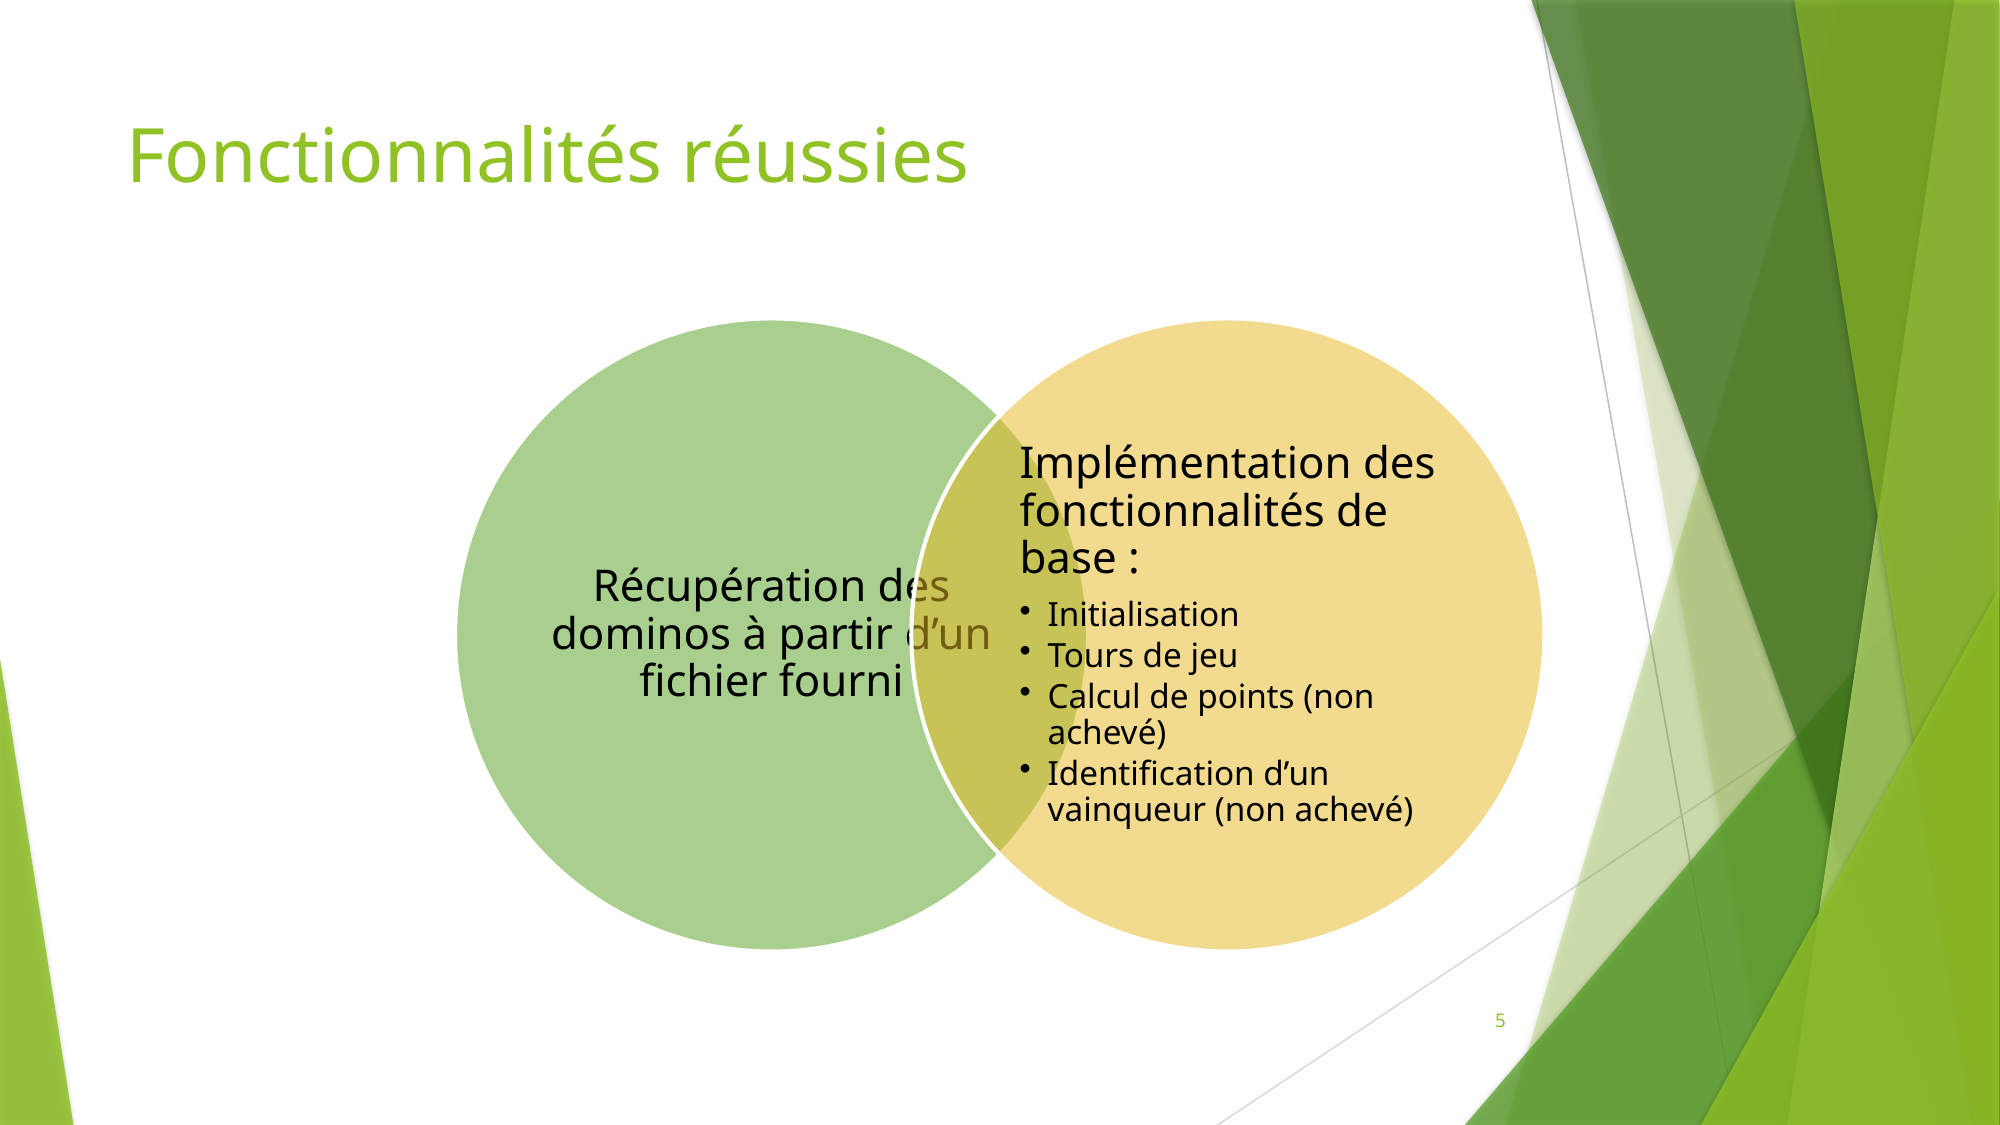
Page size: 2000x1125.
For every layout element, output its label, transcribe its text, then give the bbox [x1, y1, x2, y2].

title Fonctionnalités réussies [111, 99, 1521, 317]
slide_number 5 [1408, 991, 1521, 1051]
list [294, 316, 1706, 954]
